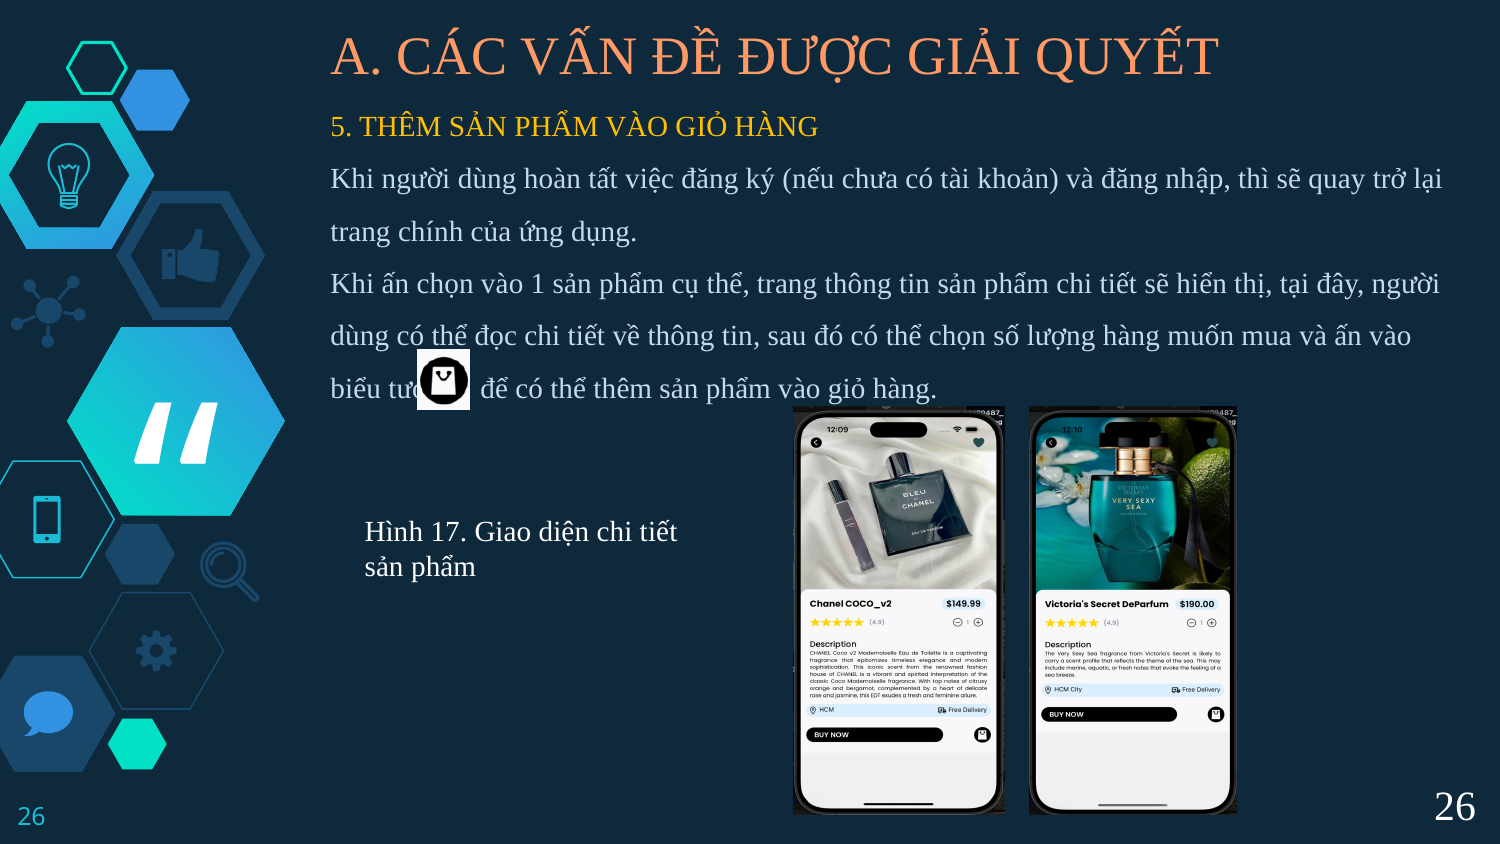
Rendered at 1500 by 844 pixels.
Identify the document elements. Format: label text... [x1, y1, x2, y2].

text_box A. CÁC VẤN ĐỀ ĐƯỢC GIẢI QUYẾT [315, 0, 1241, 74]
picture [1029, 406, 1237, 815]
slide_number 26 [2, 785, 93, 844]
text_box 5. THÊM SẢN PHẨM VÀO GIỎ HÀNG Khi người dùng hoàn tất việc đăng ký (nếu chưa có tài khoản) và đăng nhập, thì sẽ quay trở lại trang chính của ứng dụng. Khi ấn chọn vào 1 sản phẩm cụ thể, trang thông tin sản phẩm chi tiết sẽ hiển thị, tại đây, người dùng có thể đọc chi tiết về thông tin, sau đó có thể chọn số lượng hàng muốn mua và ấn vào biểu tượng để có thể thêm sản phẩm vào giỏ hàng. [315, 74, 1483, 422]
picture [793, 406, 1005, 815]
text_box 26 [1419, 768, 1500, 844]
picture [417, 349, 470, 410]
text_box Hình 17. Giao diện chi tiết sản phẩm [349, 500, 707, 598]
